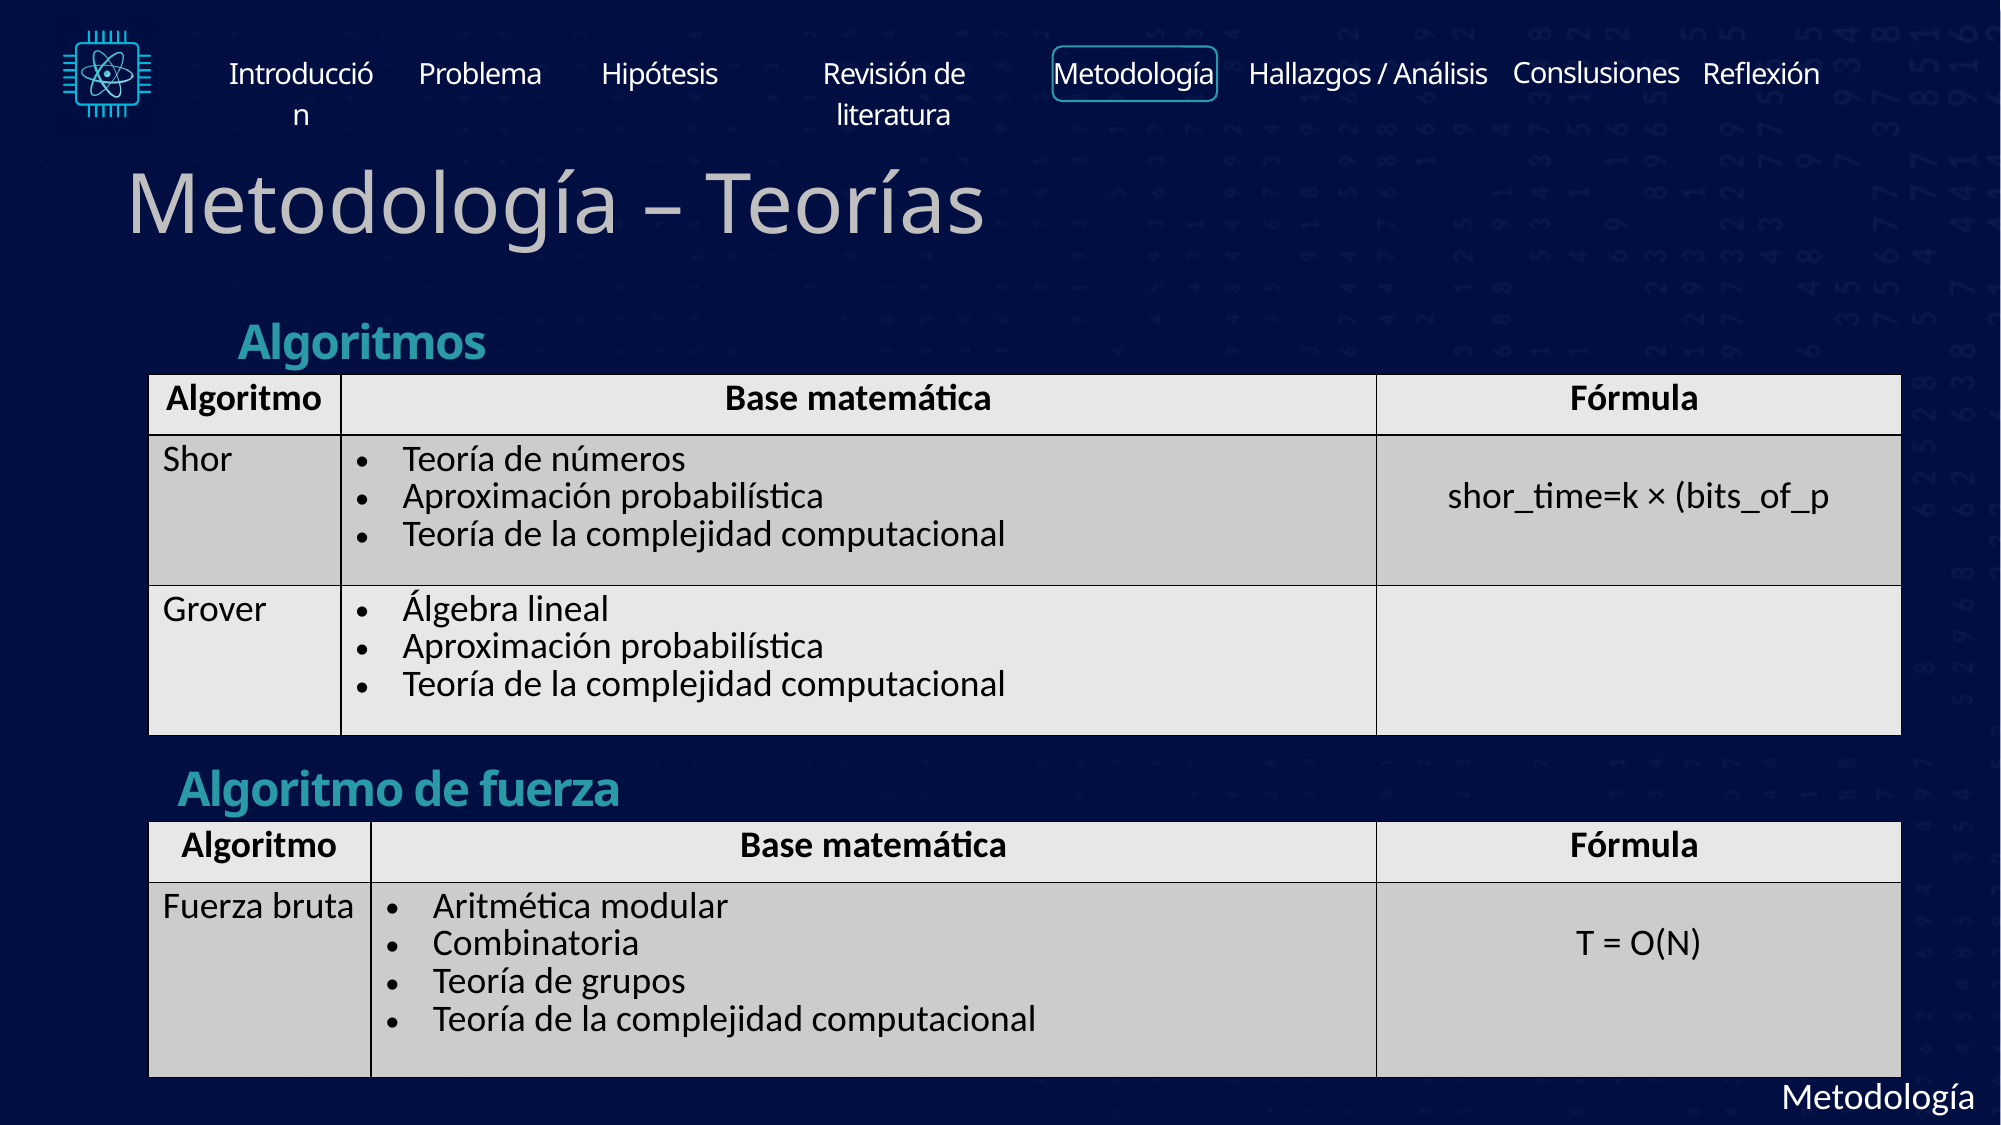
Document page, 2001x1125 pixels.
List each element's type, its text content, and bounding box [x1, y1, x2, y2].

text_box Hipótesis [584, 49, 736, 91]
picture [55, 15, 159, 137]
text_box Metodología [1766, 1064, 2000, 1125]
table_header Fórmula [1377, 822, 1901, 882]
title Metodología – Teorías [110, 104, 1836, 308]
text_box Conslusiones [1460, 48, 1733, 89]
table_cell Aritmética modular Combinatoria Teoría de grupos Teoría de la complejidad computacional [372, 883, 1376, 1077]
table_cell Fuerza bruta [149, 883, 370, 1077]
table_header Base matemática [372, 822, 1376, 882]
table_cell T = O(N) [1377, 883, 1901, 1077]
text_box [1054, 45, 1216, 49]
text_box Metodología [998, 49, 1232, 91]
text_box Revisión de literatura [763, 49, 1025, 104]
text_box Hallazgos / Análisis [1232, 49, 1505, 91]
table_header Algoritmo [149, 822, 370, 882]
text_box Introducción [225, 49, 377, 104]
text_box [1051, 91, 1219, 103]
text_box Reflexión [1625, 49, 1898, 91]
text_box Problema [404, 49, 557, 91]
text_box Algoritmo de fuerza bruta [122, 758, 675, 874]
text_box Algoritmos Cuánticos [122, 311, 601, 427]
